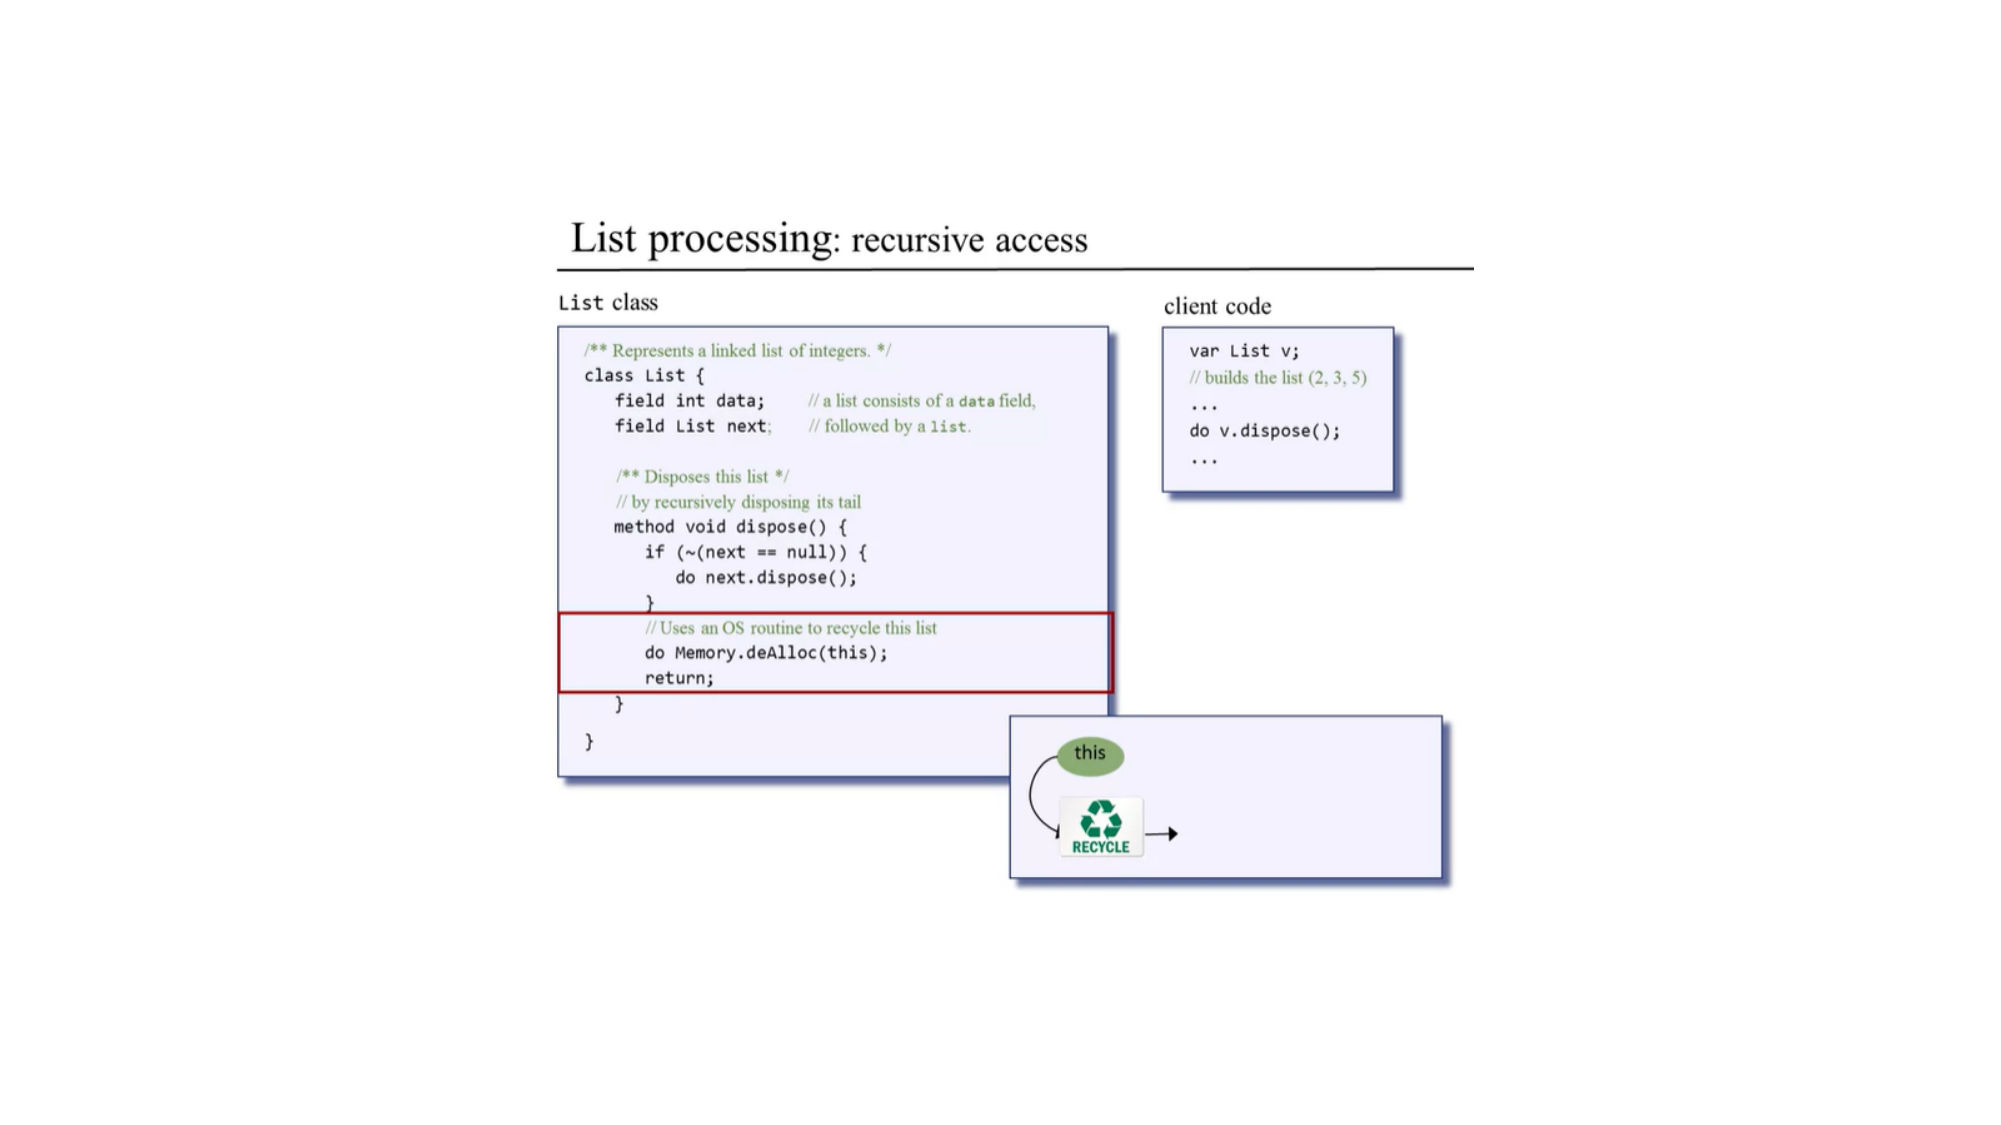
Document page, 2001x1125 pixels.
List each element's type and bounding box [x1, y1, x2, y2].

picture [526, 214, 1474, 911]
